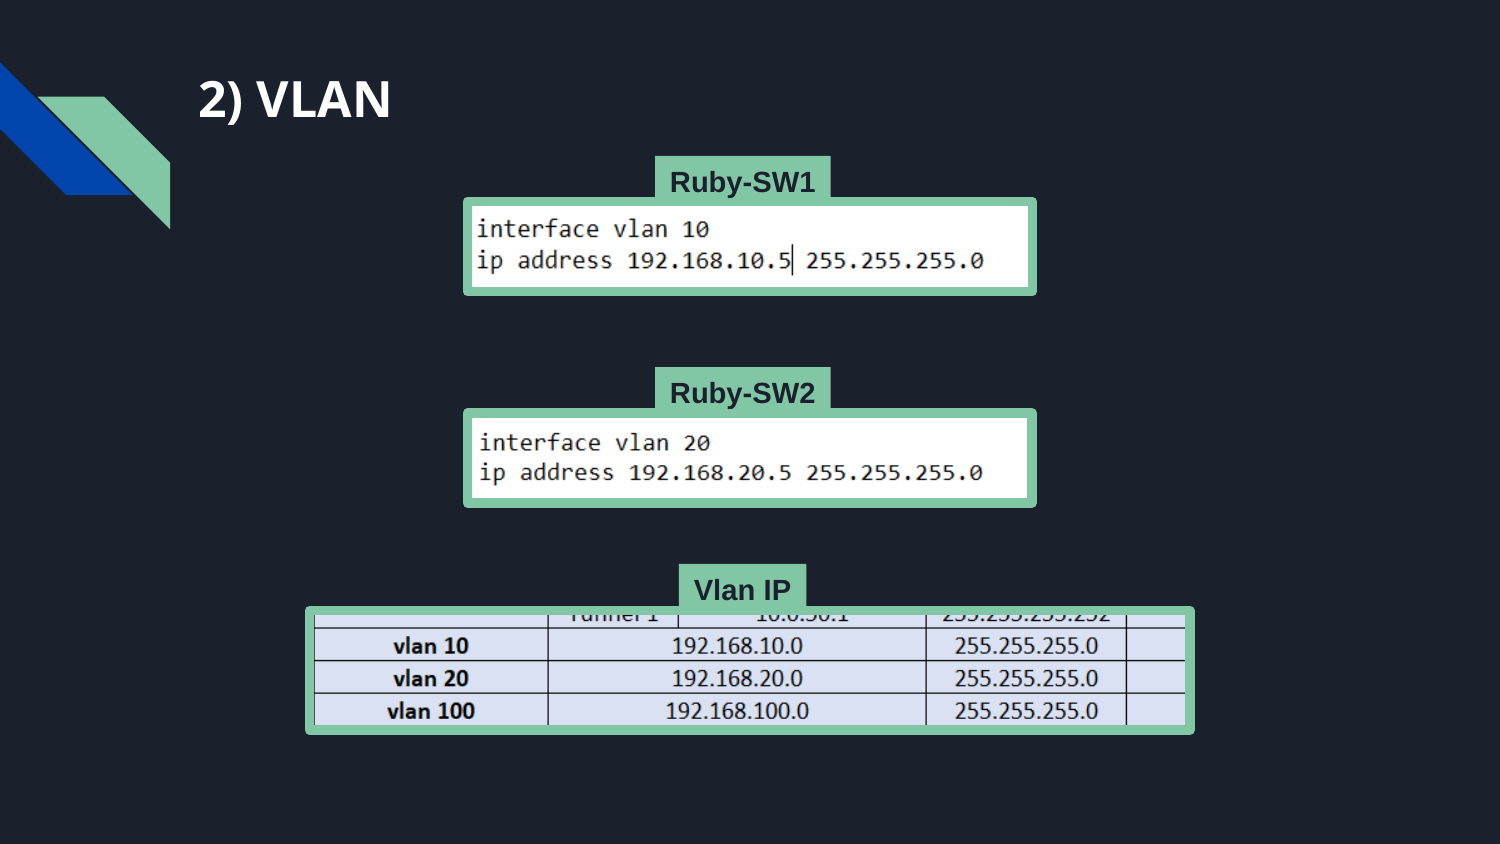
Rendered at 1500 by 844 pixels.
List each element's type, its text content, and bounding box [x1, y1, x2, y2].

text_box Vlan IP [678, 563, 807, 613]
text_box Ruby-SW1 [655, 155, 831, 204]
picture [471, 417, 1028, 499]
picture [313, 615, 1186, 726]
text_box Ruby-SW2 [655, 367, 831, 416]
title 2) VLAN [170, 52, 832, 203]
picture [471, 206, 1028, 287]
